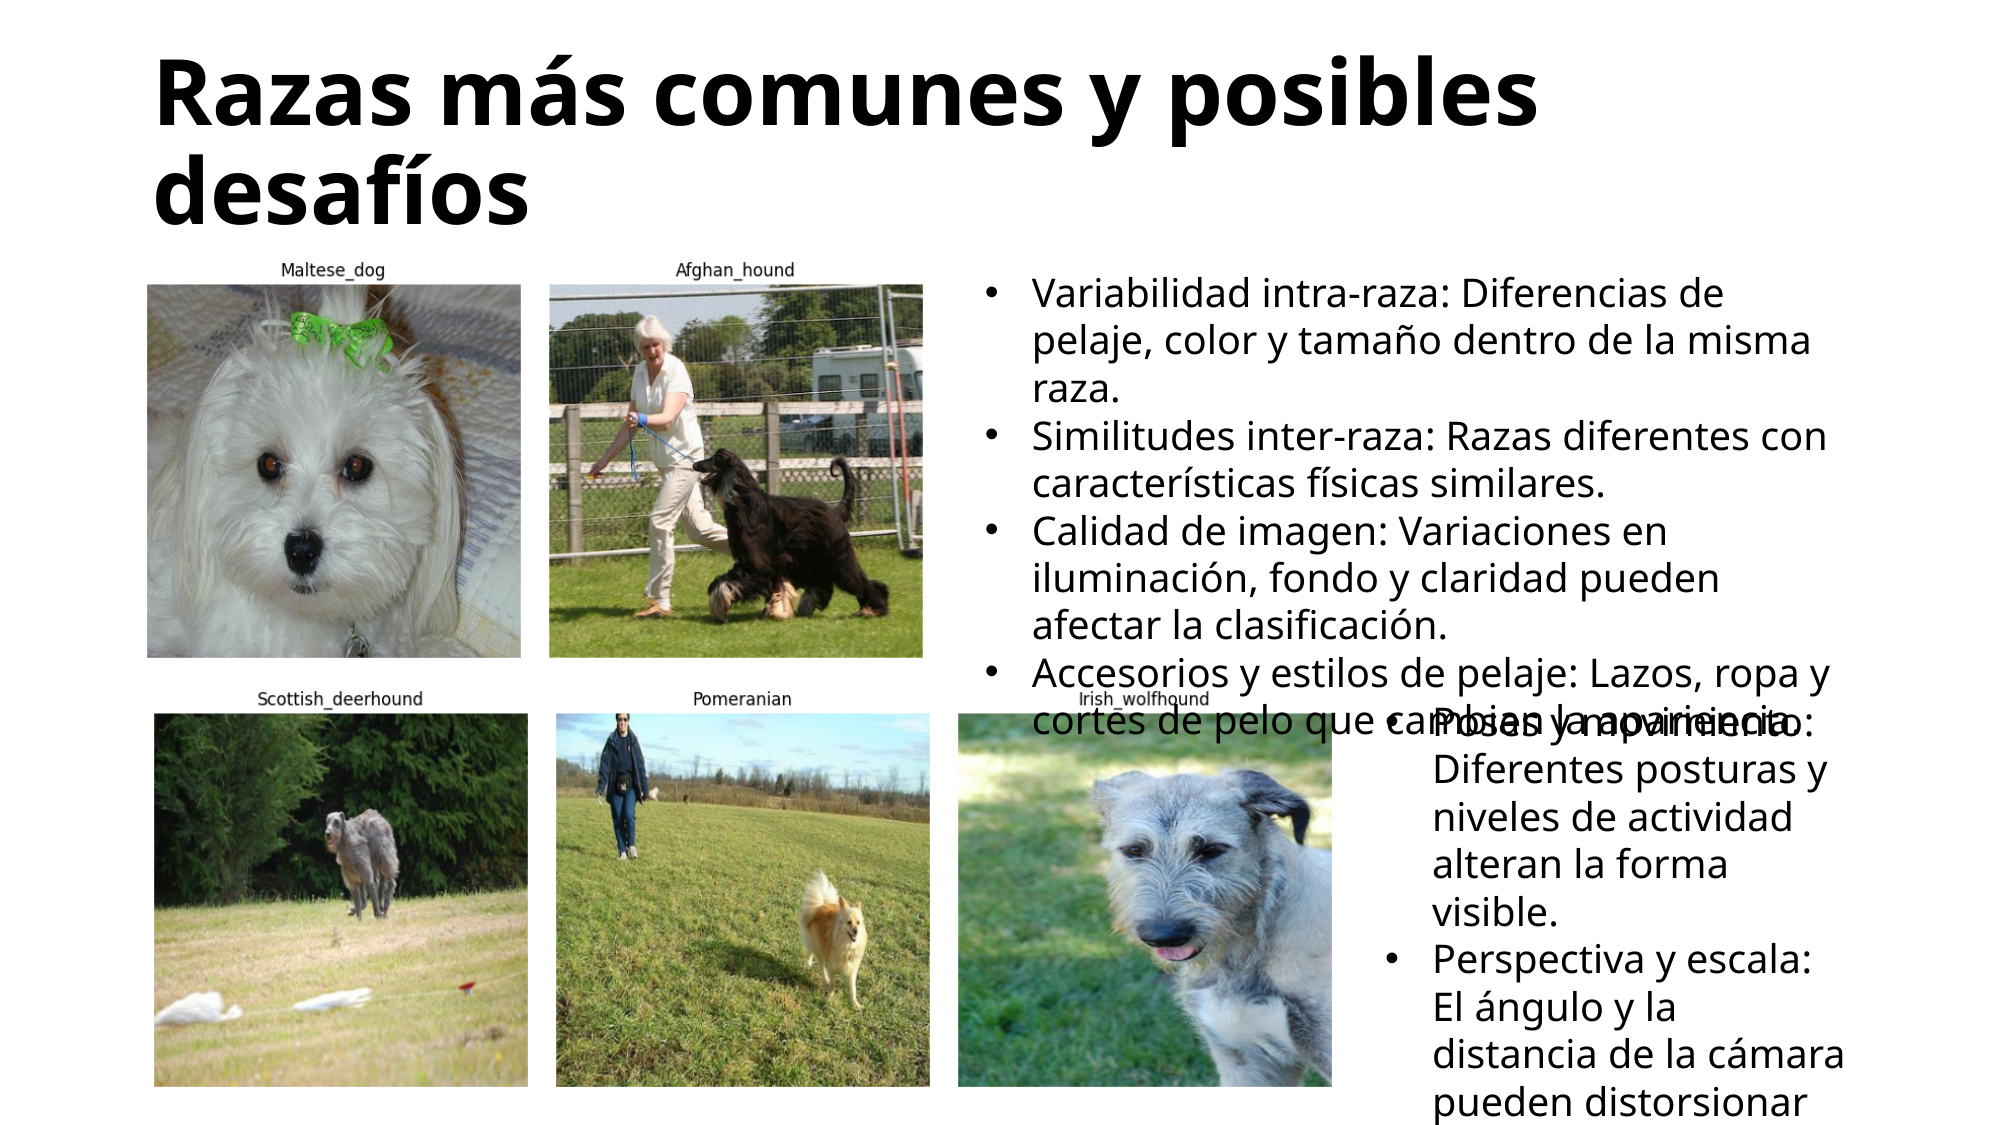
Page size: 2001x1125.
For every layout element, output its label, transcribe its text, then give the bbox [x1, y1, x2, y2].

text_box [137, 252, 1341, 1097]
title Razas más comunes y posibles desafíos [137, 36, 1863, 254]
text_box Poses y movimiento: Diferentes posturas y niveles de actividad alteran la forma visible. Perspectiva y escala: El ángulo y la distancia de la cámara pueden distorsionar el tamaño aparente. [1370, 689, 1863, 1125]
text_box Variabilidad intra-raza: Diferencias de pelaje, color y tamaño dentro de la misma raza. Similitudes inter-raza: Razas diferentes con características físicas similares. Calidad de imagen: Variaciones en iluminación, fondo y claridad pueden afectar la clasificación. Accesorios y estilos de pelaje: Lazos, ropa y cortes de pelo que cambian la apariencia. [1341, 260, 1863, 751]
